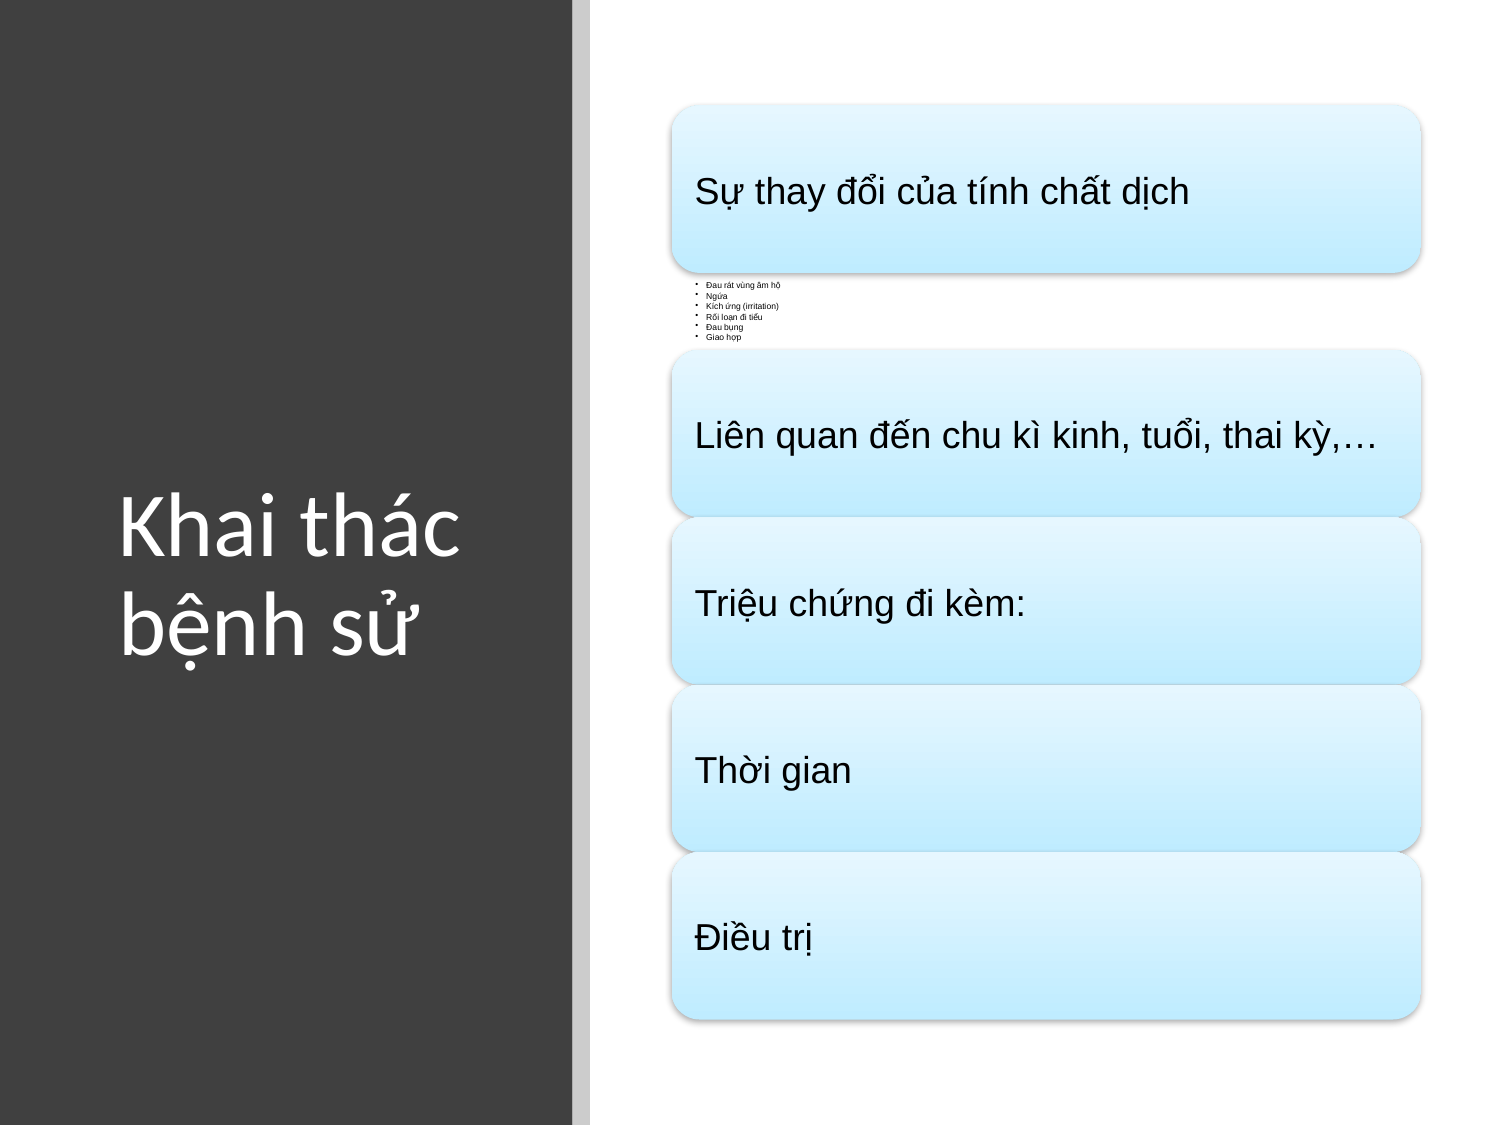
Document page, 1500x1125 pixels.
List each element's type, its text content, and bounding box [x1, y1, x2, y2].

text_box [570, 0, 592, 1125]
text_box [671, 105, 1422, 1020]
text_box [0, 0, 570, 1125]
title Khai thác bệnh sử [102, 132, 514, 1020]
